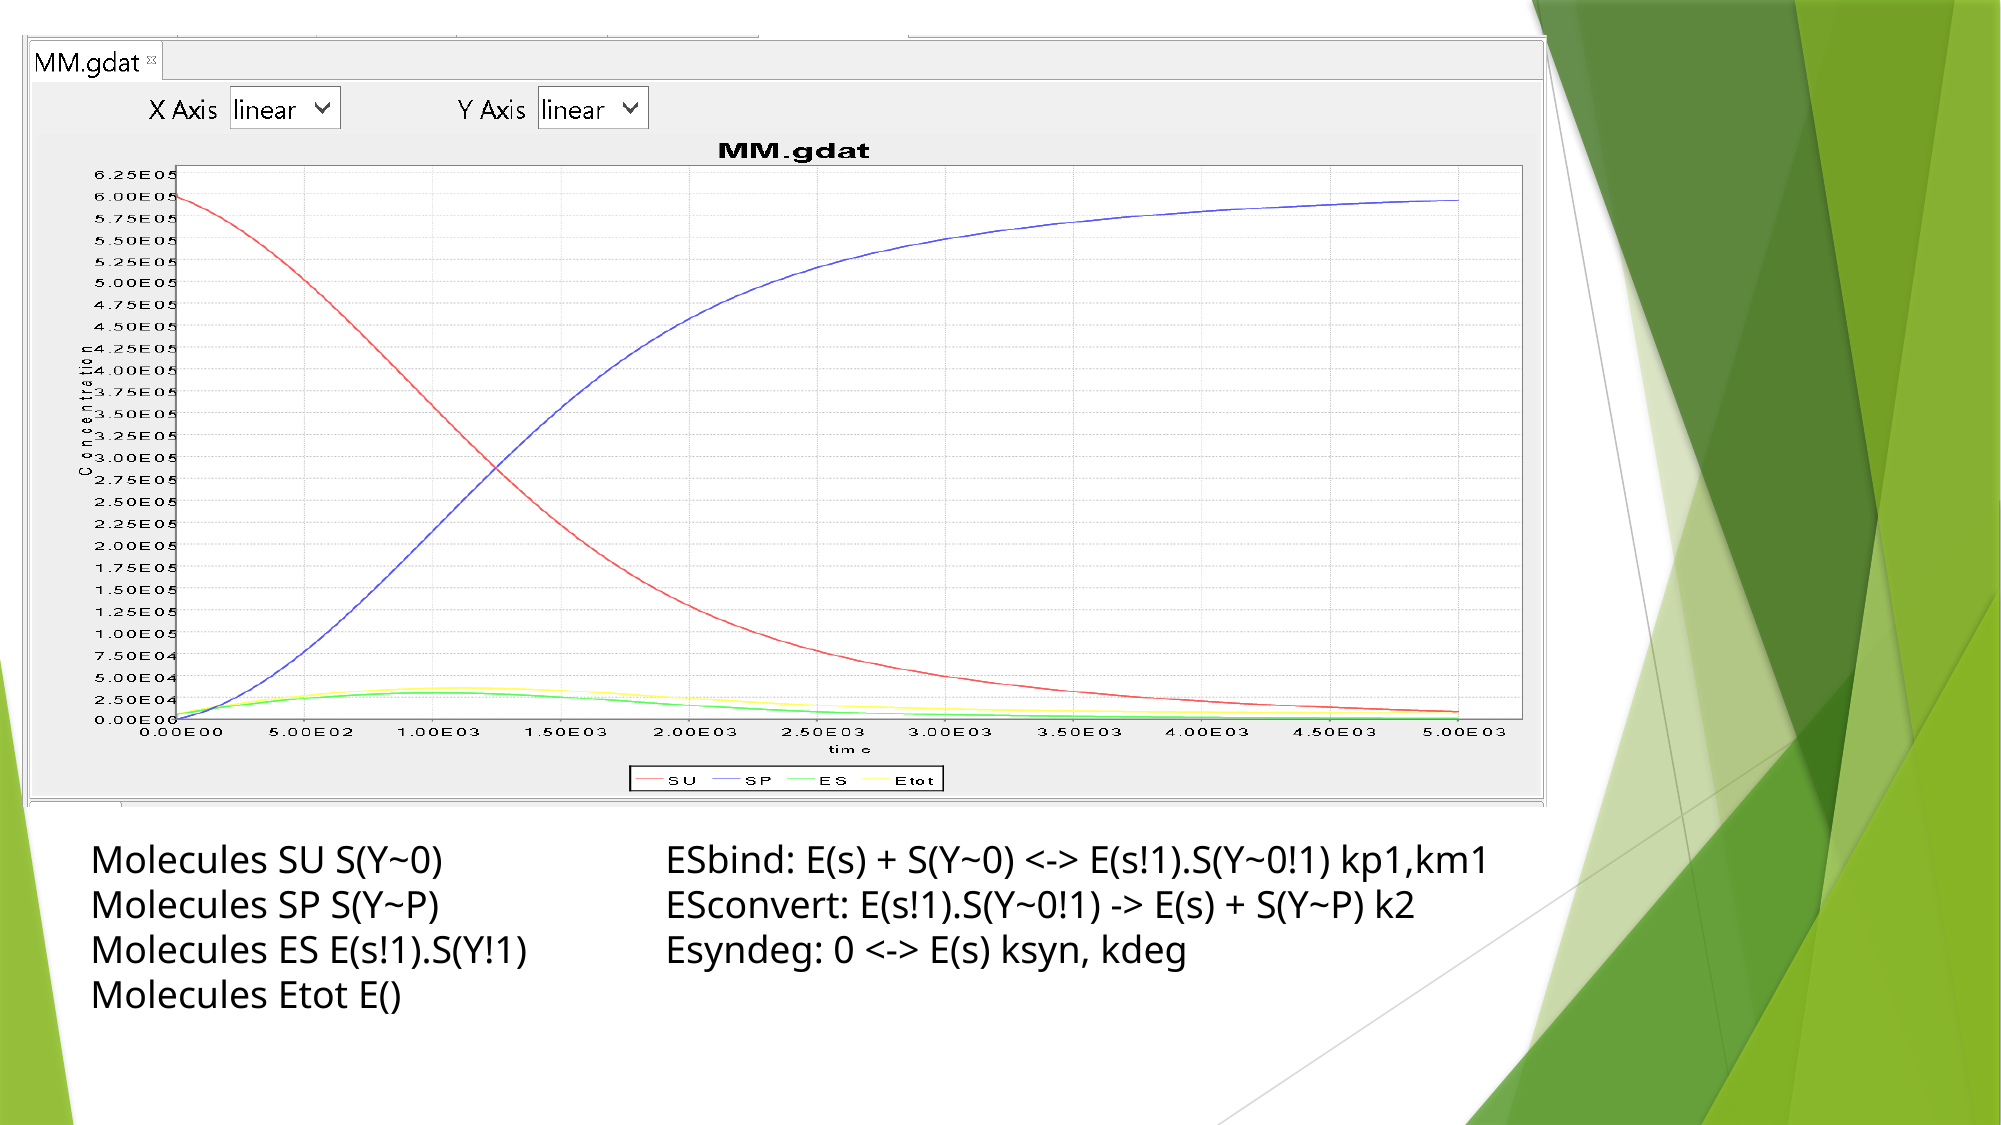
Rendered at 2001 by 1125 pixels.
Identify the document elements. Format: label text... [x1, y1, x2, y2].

picture [21, 35, 1547, 808]
text_box ESbind: E(s) + S(Y~0) <-> E(s!1).S(Y~0!1) kp1,km1 ESconvert: E(s!1).S(Y~0!1) -> E(s) + S(Y~P) k2 Esyndeg: 0 <-> E(s) ksyn, kdeg [650, 828, 1547, 979]
text_box Molecules SU S(Y~0) Molecules SP S(Y~P) Molecules ES E(s!1).S(Y!1) Molecules Etot E() [75, 828, 557, 1024]
